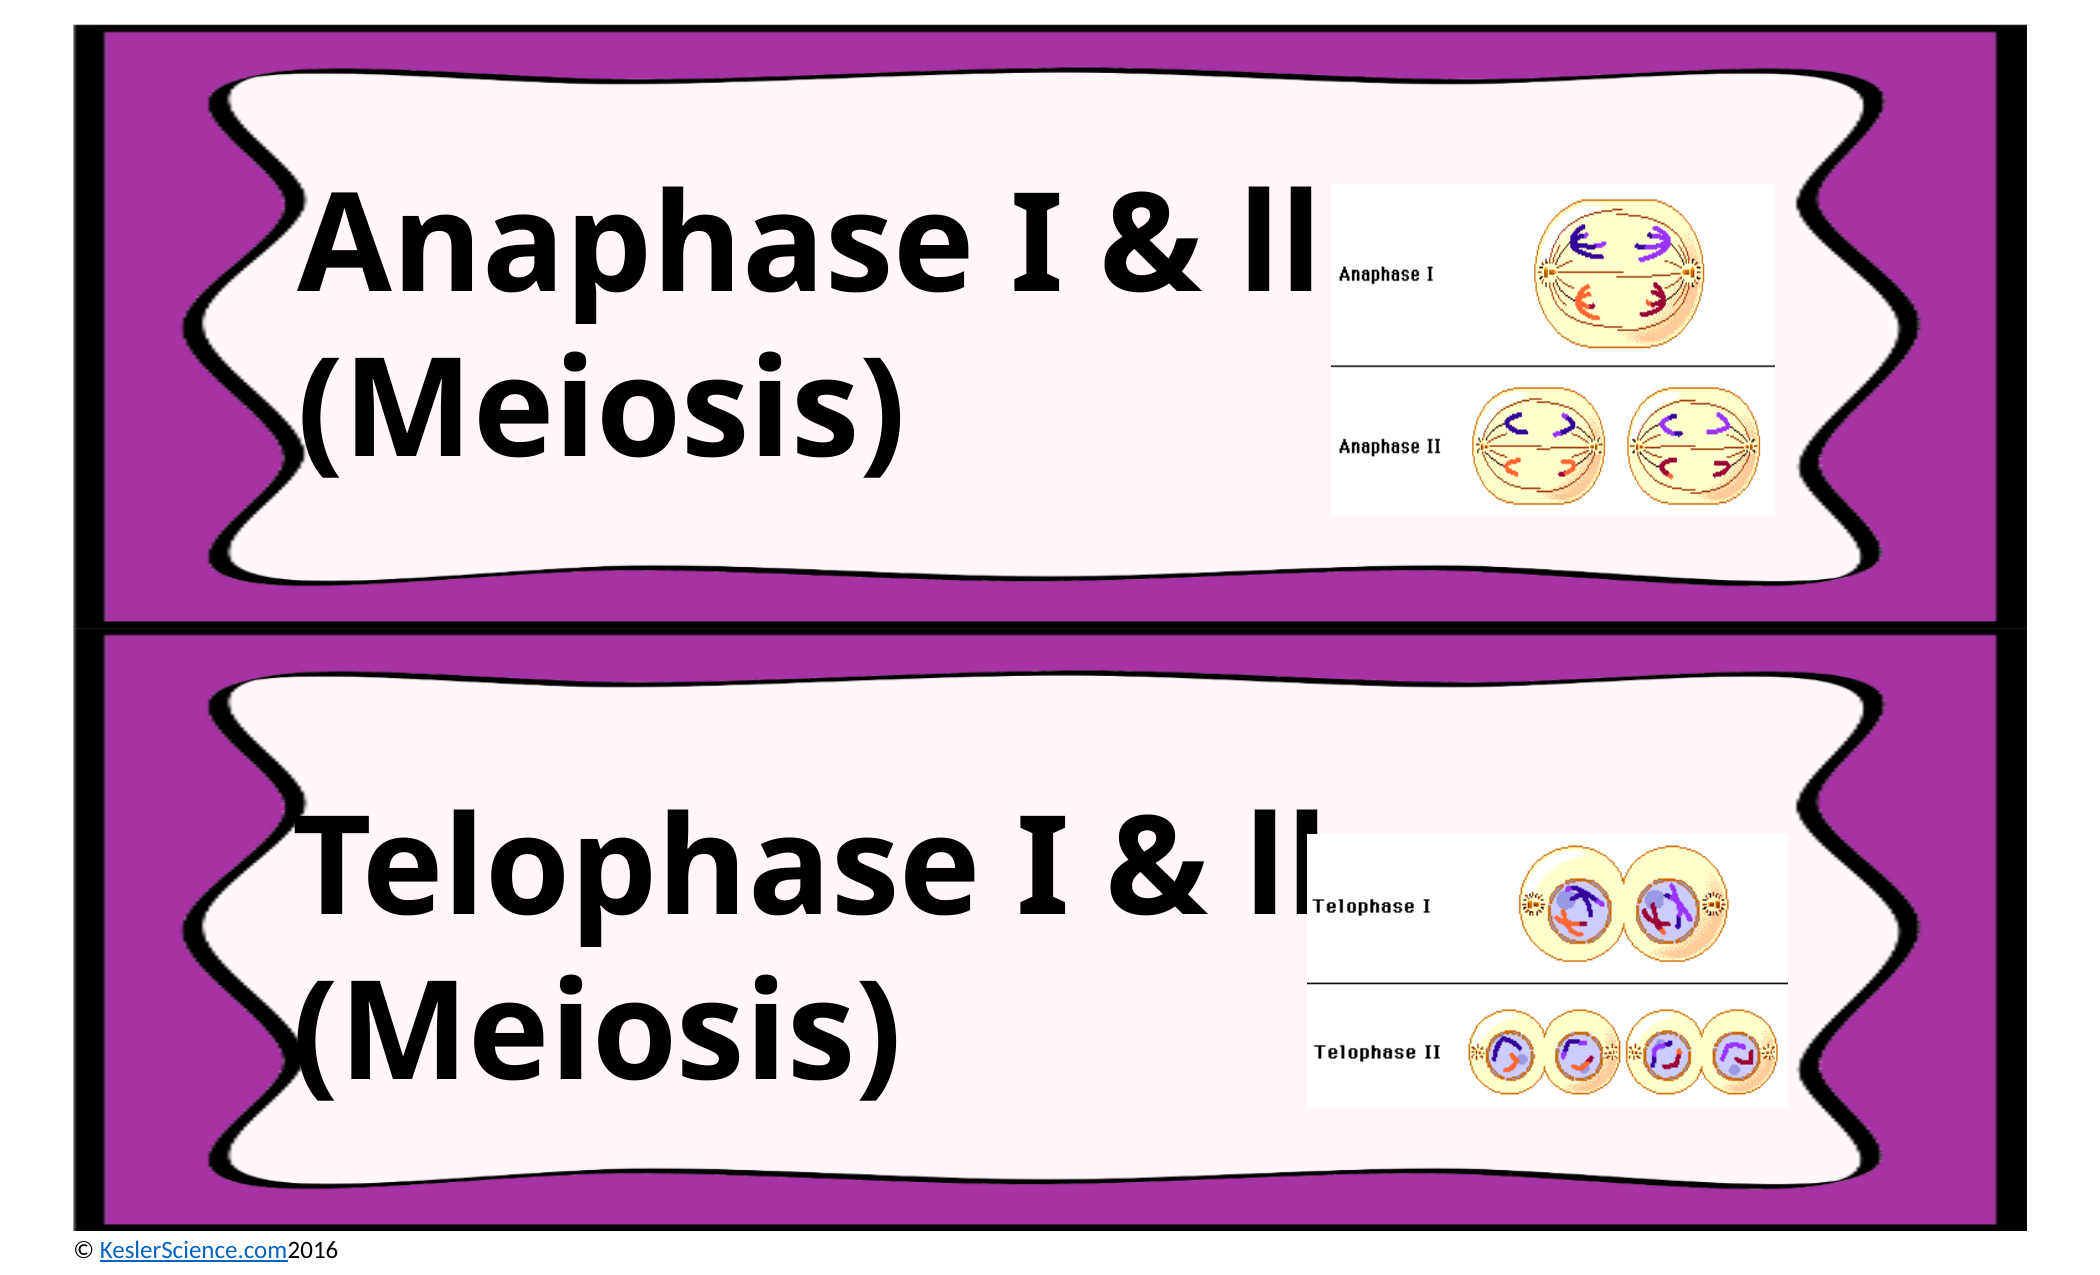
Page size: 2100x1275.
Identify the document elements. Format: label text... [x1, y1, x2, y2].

text_box Telophase I & ll (Meiosis) [278, 769, 748, 1115]
text_box Anaphase I & ll (Meiosis) [282, 146, 748, 492]
text_box © KeslerScience.com2016 [58, 1226, 748, 1271]
picture [74, 0, 2026, 1275]
